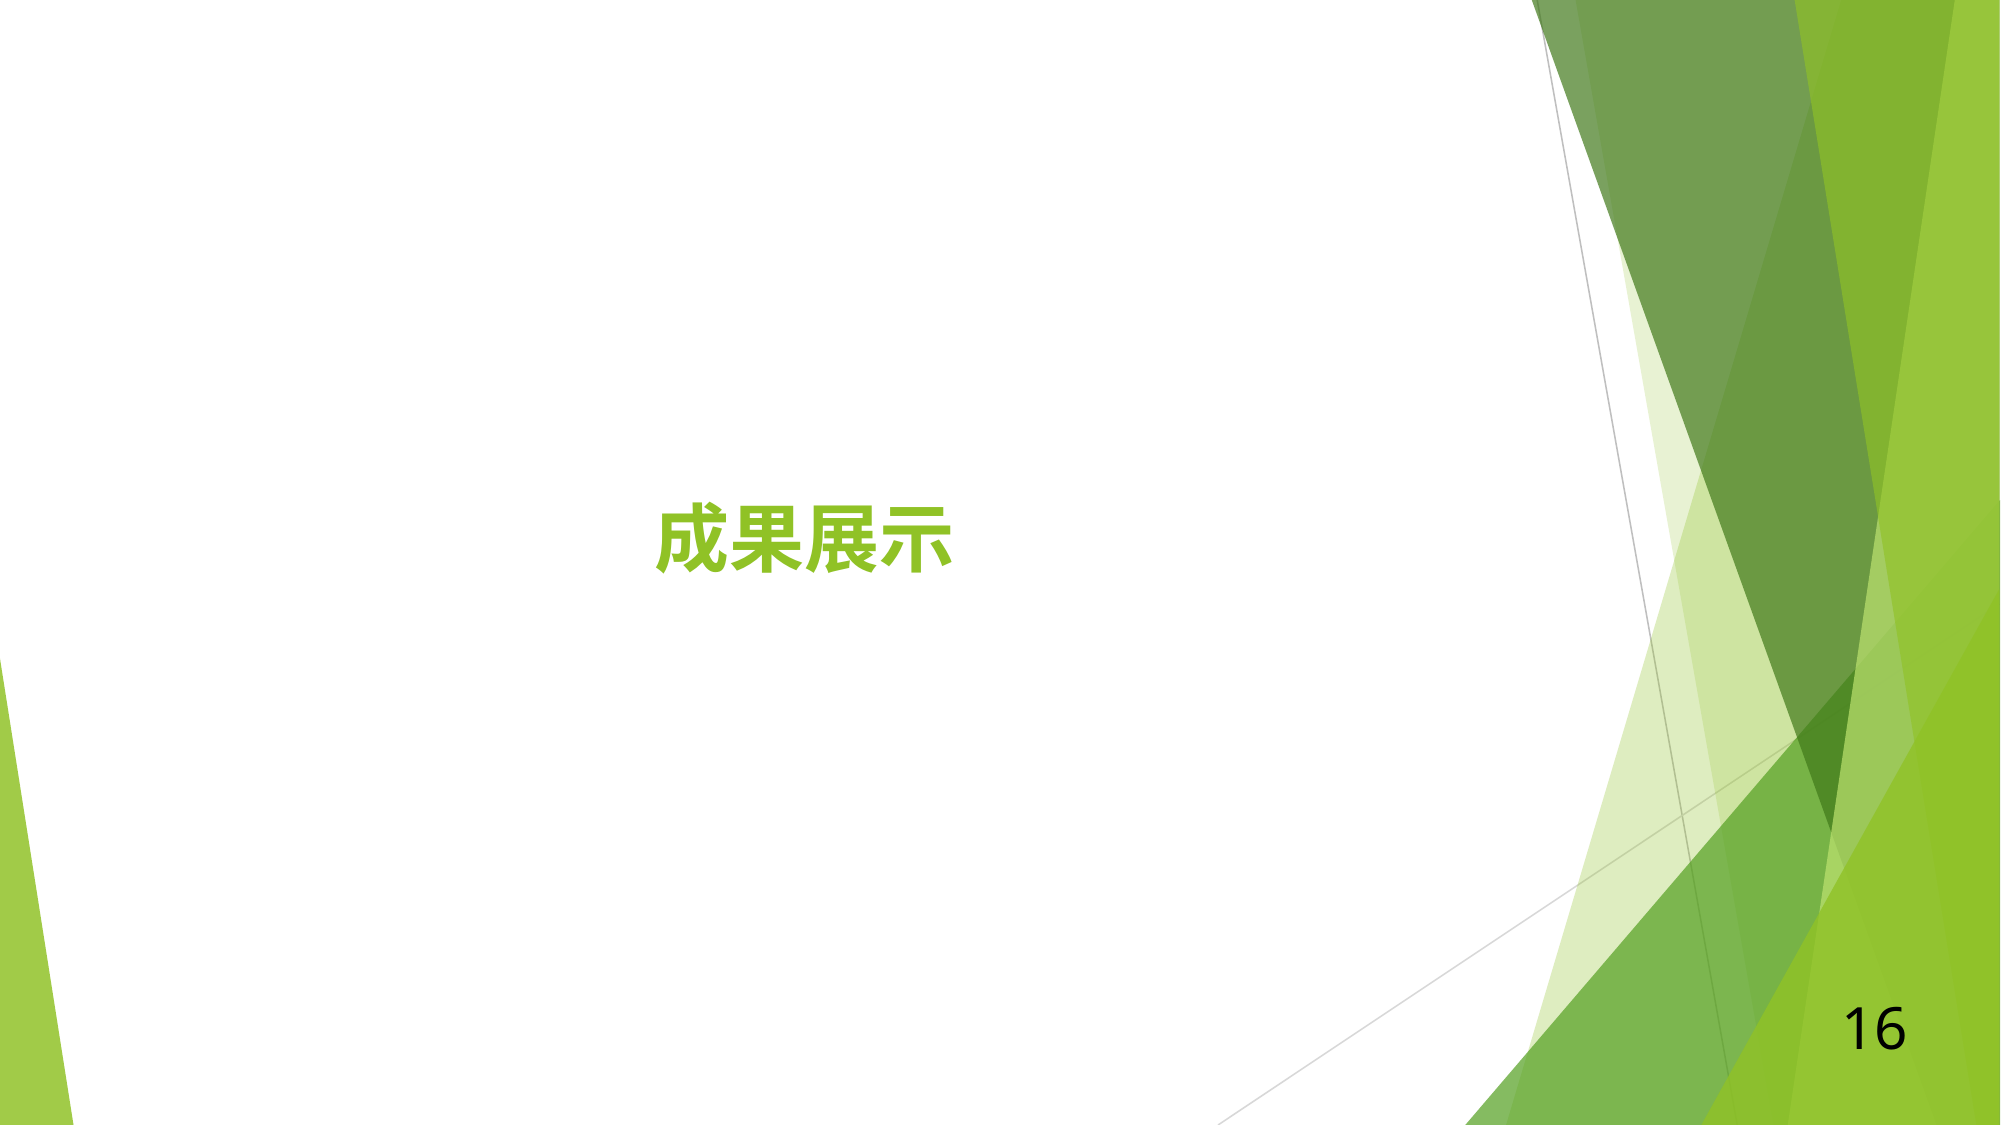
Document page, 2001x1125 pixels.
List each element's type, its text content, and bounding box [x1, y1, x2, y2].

slide_number 16 [1699, 957, 1924, 1105]
title 成果展示 [99, 484, 1510, 701]
